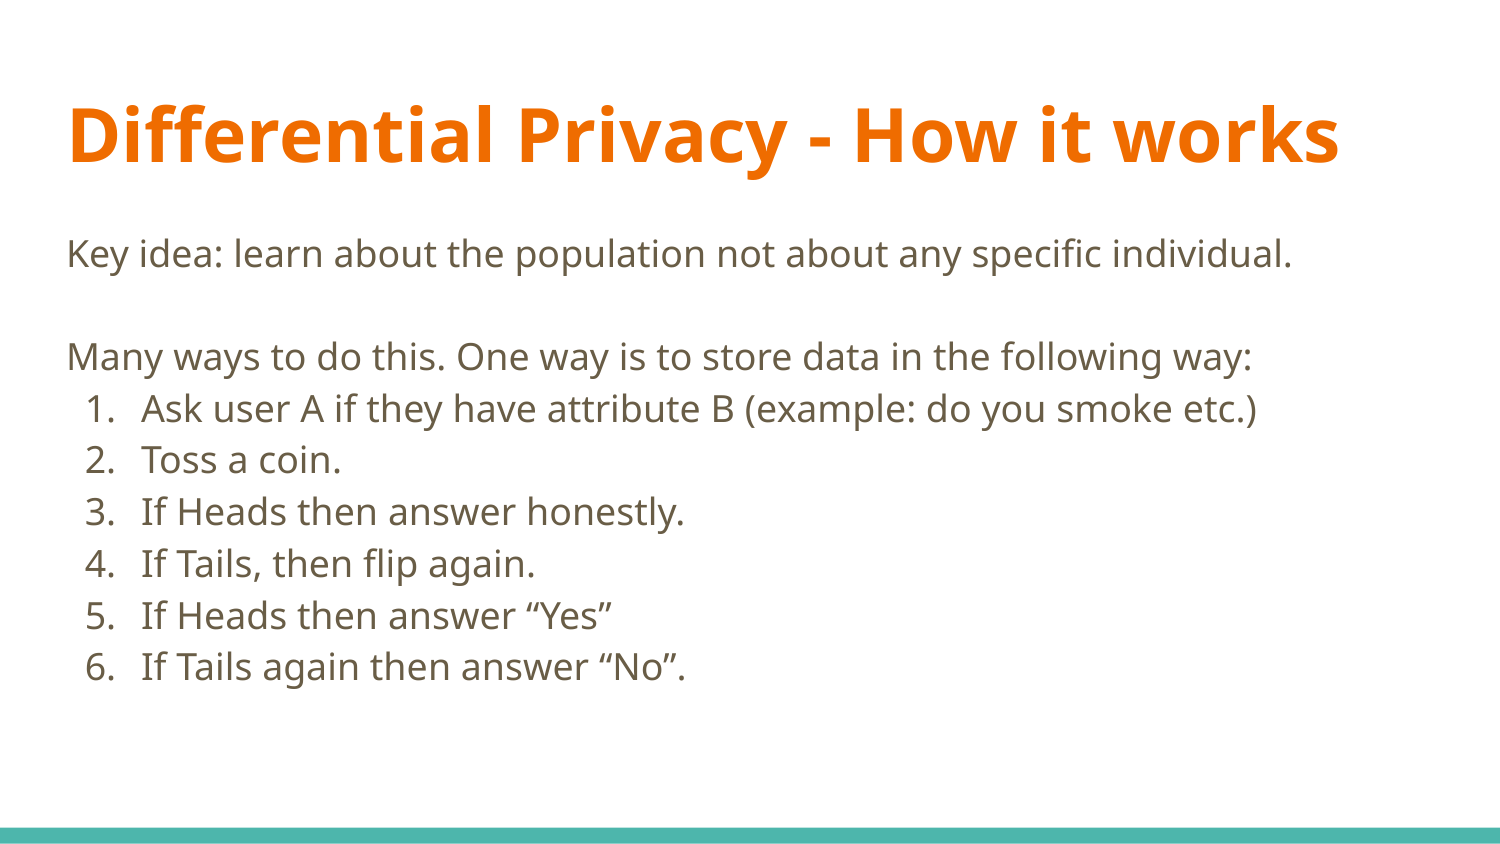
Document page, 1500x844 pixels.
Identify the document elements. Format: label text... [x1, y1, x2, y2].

list Key idea: learn about the population not about any specific individual. Many ways to do this. One way is to store data in the following way: Ask user A if they have attribute B (example: do you smoke etc.) Toss a coin. If Heads then answer honestly. If Tails, then flip again. If Heads then answer “Yes” If Tails again then answer “No”. [51, 207, 1449, 750]
title Differential Privacy - How it works [51, 72, 1449, 189]
